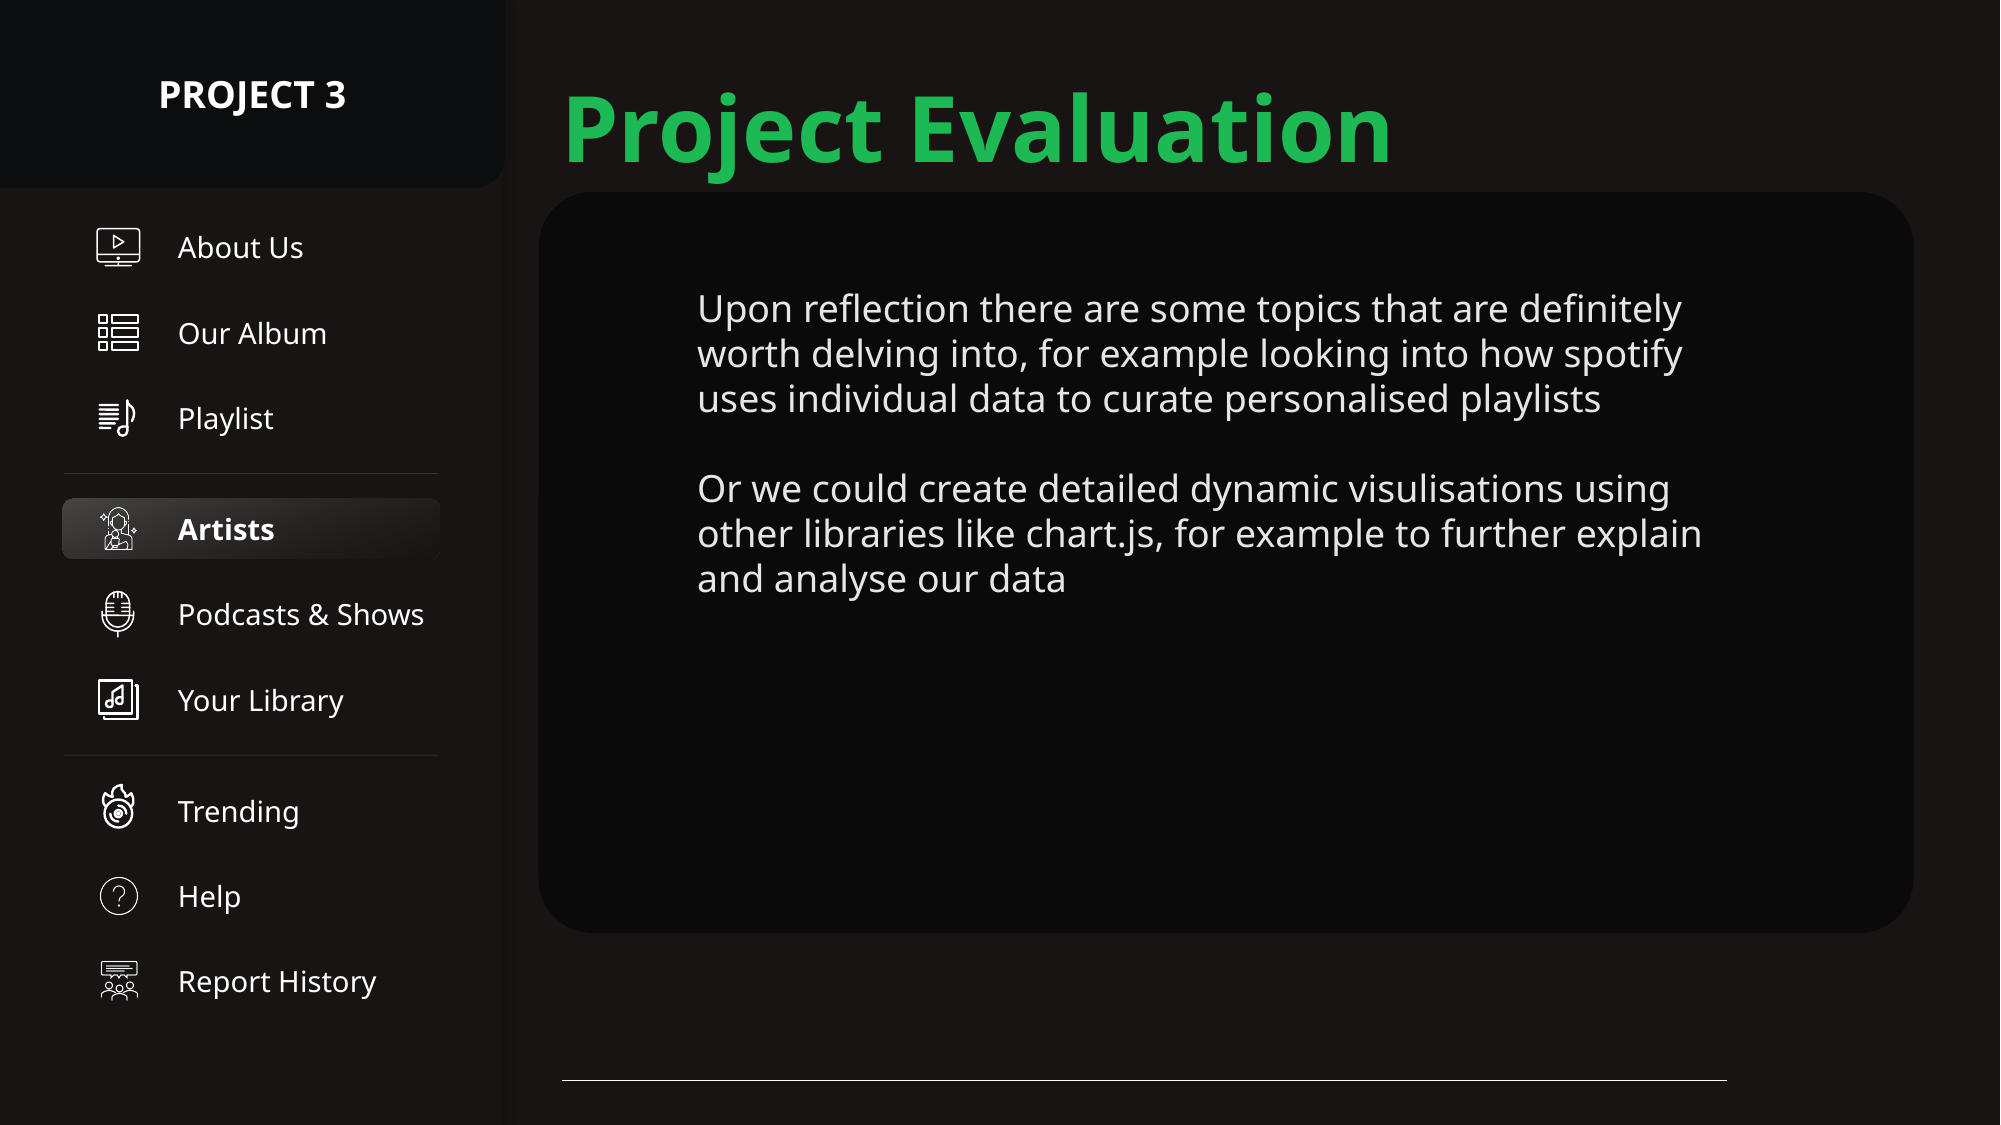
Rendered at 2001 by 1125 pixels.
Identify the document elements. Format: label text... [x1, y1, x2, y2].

text_box [0, 0, 507, 190]
text_box Help [62, 865, 440, 926]
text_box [99, 784, 137, 828]
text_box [102, 591, 134, 637]
text_box PROJECT 3 [143, 63, 362, 124]
picture [95, 957, 143, 1005]
text_box Your Library [62, 669, 440, 730]
text_box Report History [62, 951, 440, 1012]
text_box Upon reflection there are some topics that are definitely worth delving into, for example looking into how spotify uses individual data to curate personalised playlists Or we could create detailed dynamic visulisations using other libraries like chart.js, for example to further explain and analyse our data [682, 277, 1768, 607]
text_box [99, 680, 138, 719]
text_box Our Album [62, 302, 440, 363]
text_box Project Evaluation [546, 63, 1411, 189]
text_box Artists [62, 498, 440, 559]
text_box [99, 400, 137, 436]
text_box Playlist [62, 387, 440, 449]
text_box [0, 173, 503, 1125]
text_box Podcasts & Shows [62, 584, 440, 645]
picture [97, 507, 140, 551]
picture [95, 872, 143, 920]
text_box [97, 228, 140, 266]
text_box [537, 190, 1915, 935]
text_box About Us [62, 216, 440, 278]
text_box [98, 314, 138, 351]
text_box Trending [62, 780, 440, 841]
